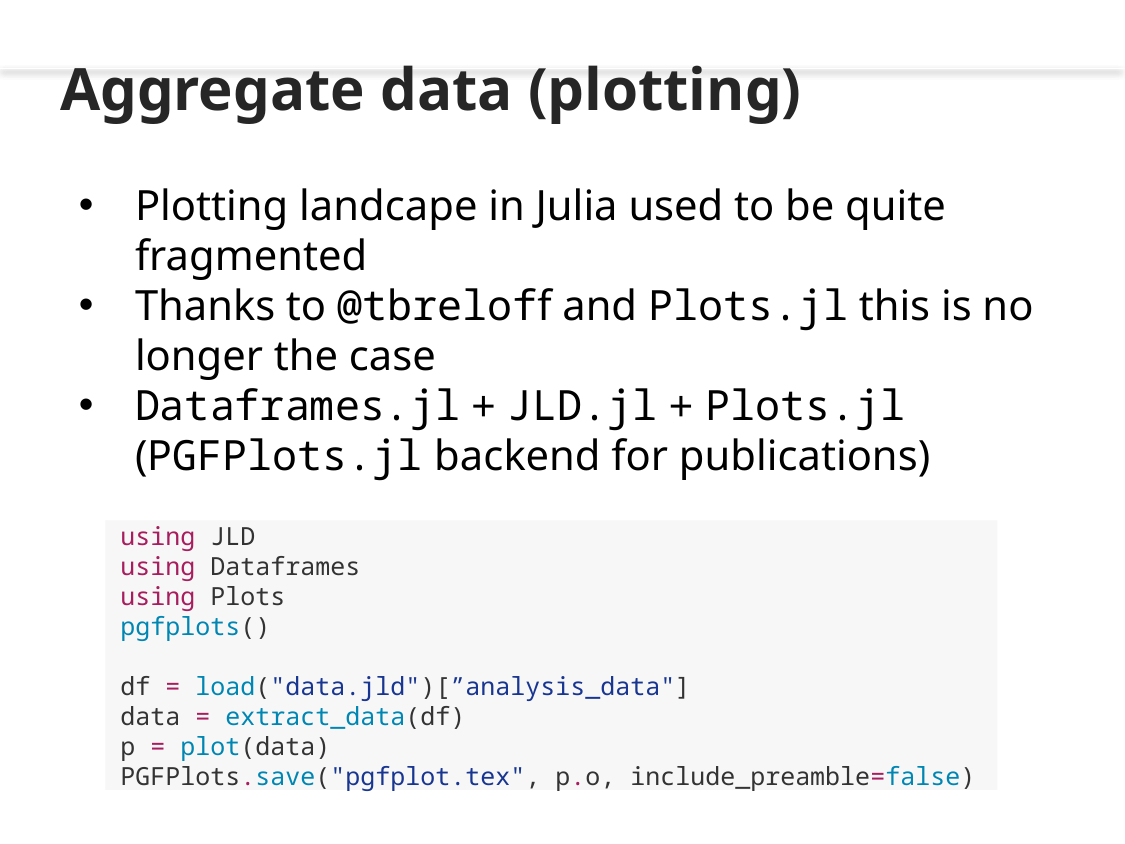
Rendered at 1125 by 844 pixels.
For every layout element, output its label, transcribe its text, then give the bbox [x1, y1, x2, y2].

text_box Plotting landcape in Julia used to be quite fragmented Thanks to @tbreloff and Plots.jl this is no longer the case Dataframes.jl + JLD.jl + Plots.jl (PGFPlots.jl backend for publications) [63, 171, 1089, 487]
list Aggregate data (plotting) [45, 44, 1058, 146]
text_box using JLD using Dataframes using Plots pgfplots() df = load("data.jld")[”analysis_data"] data = extract_data(df) p = plot(data) PGFPlots.save("pgfplot.tex", p.o, include_preamble=false) [105, 520, 998, 790]
